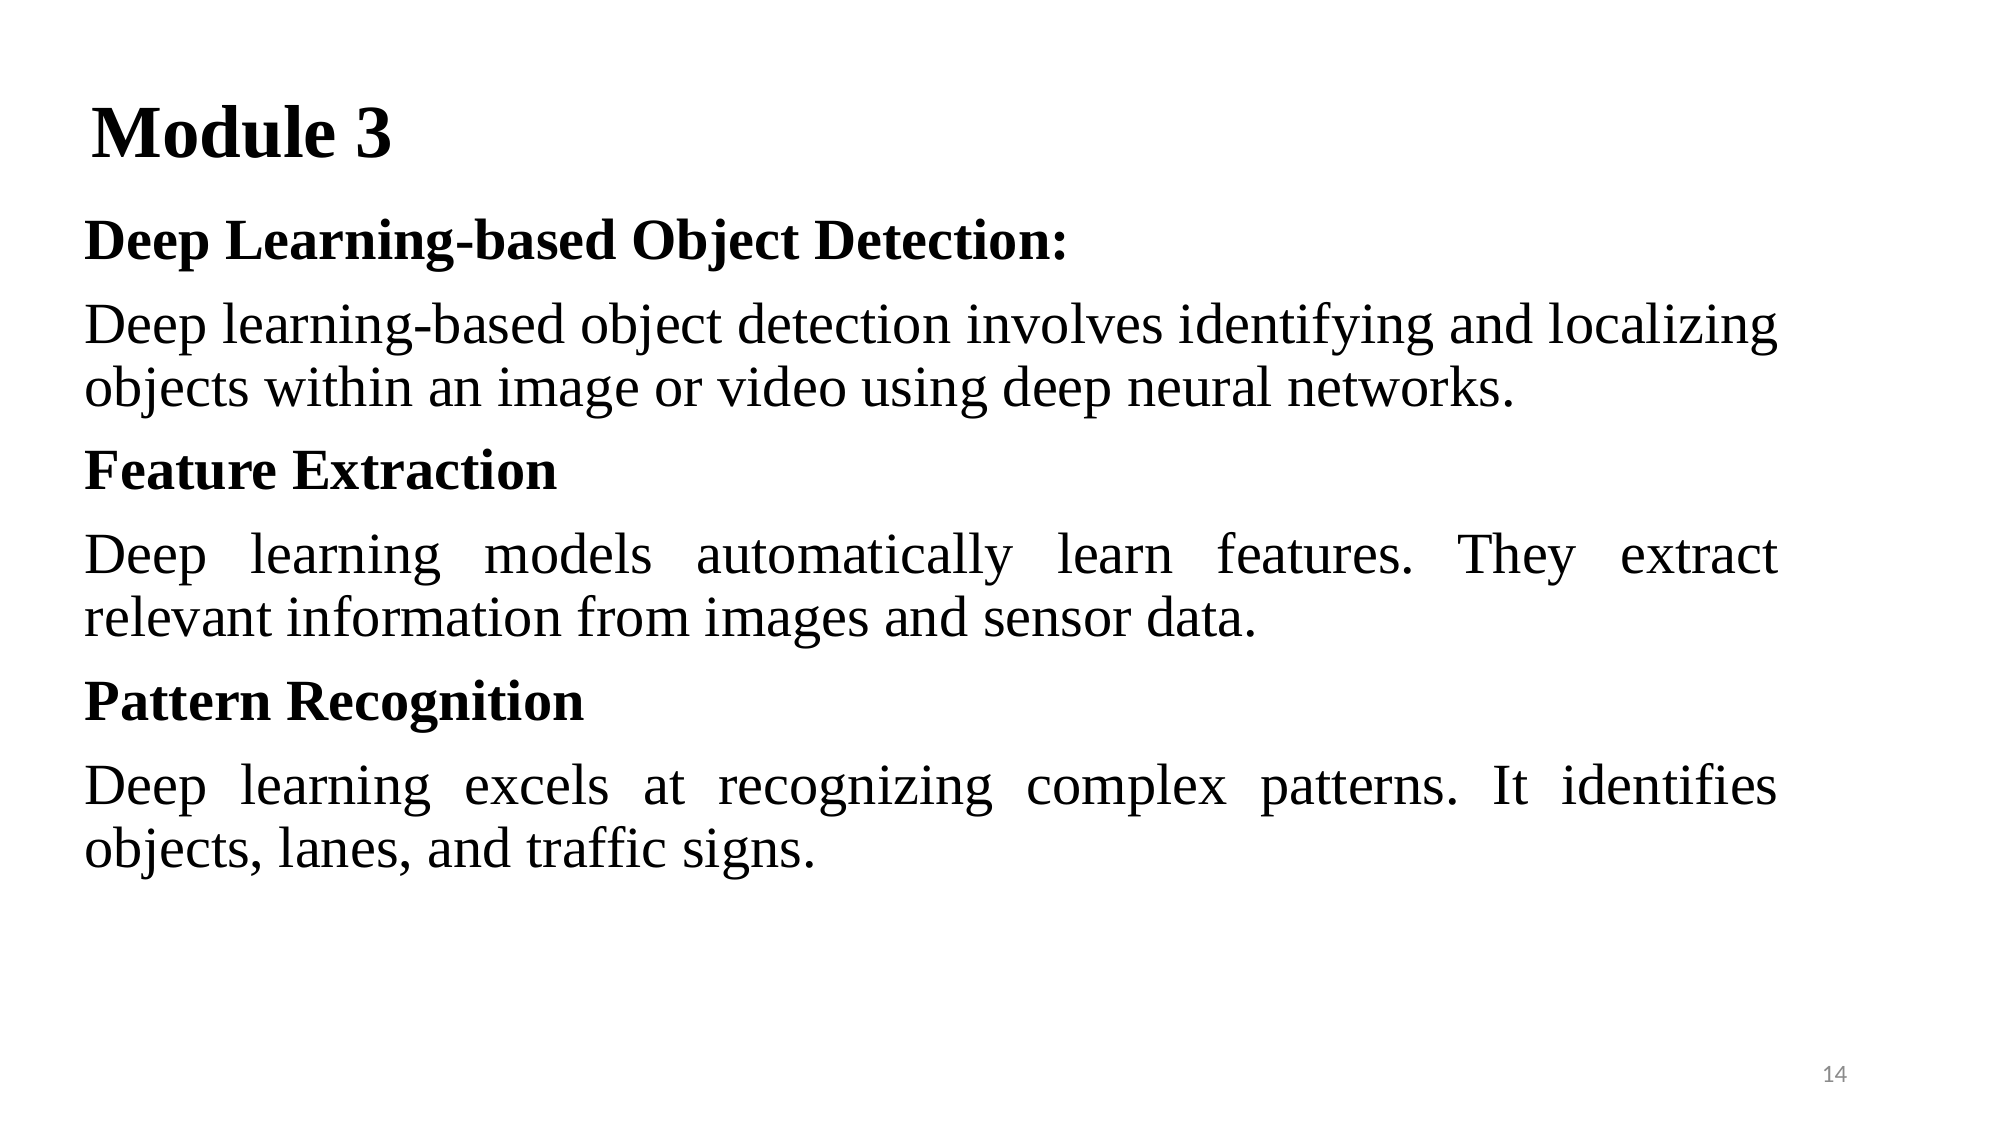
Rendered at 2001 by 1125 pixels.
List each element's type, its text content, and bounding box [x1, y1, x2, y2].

slide_number 14 [1412, 1042, 1863, 1103]
title Module 3 [76, 64, 1795, 201]
list Deep Learning-based Object Detection: Deep learning-based object detection involves identifying and localizing objects within an image or video using deep neural networks. Feature Extraction Deep learning models automatically learn features. They extract relevant information from images and sensor data. Pattern Recognition Deep learning excels at recognizing complex patterns. It identifies objects, lanes, and traffic signs. [69, 201, 1795, 1066]
